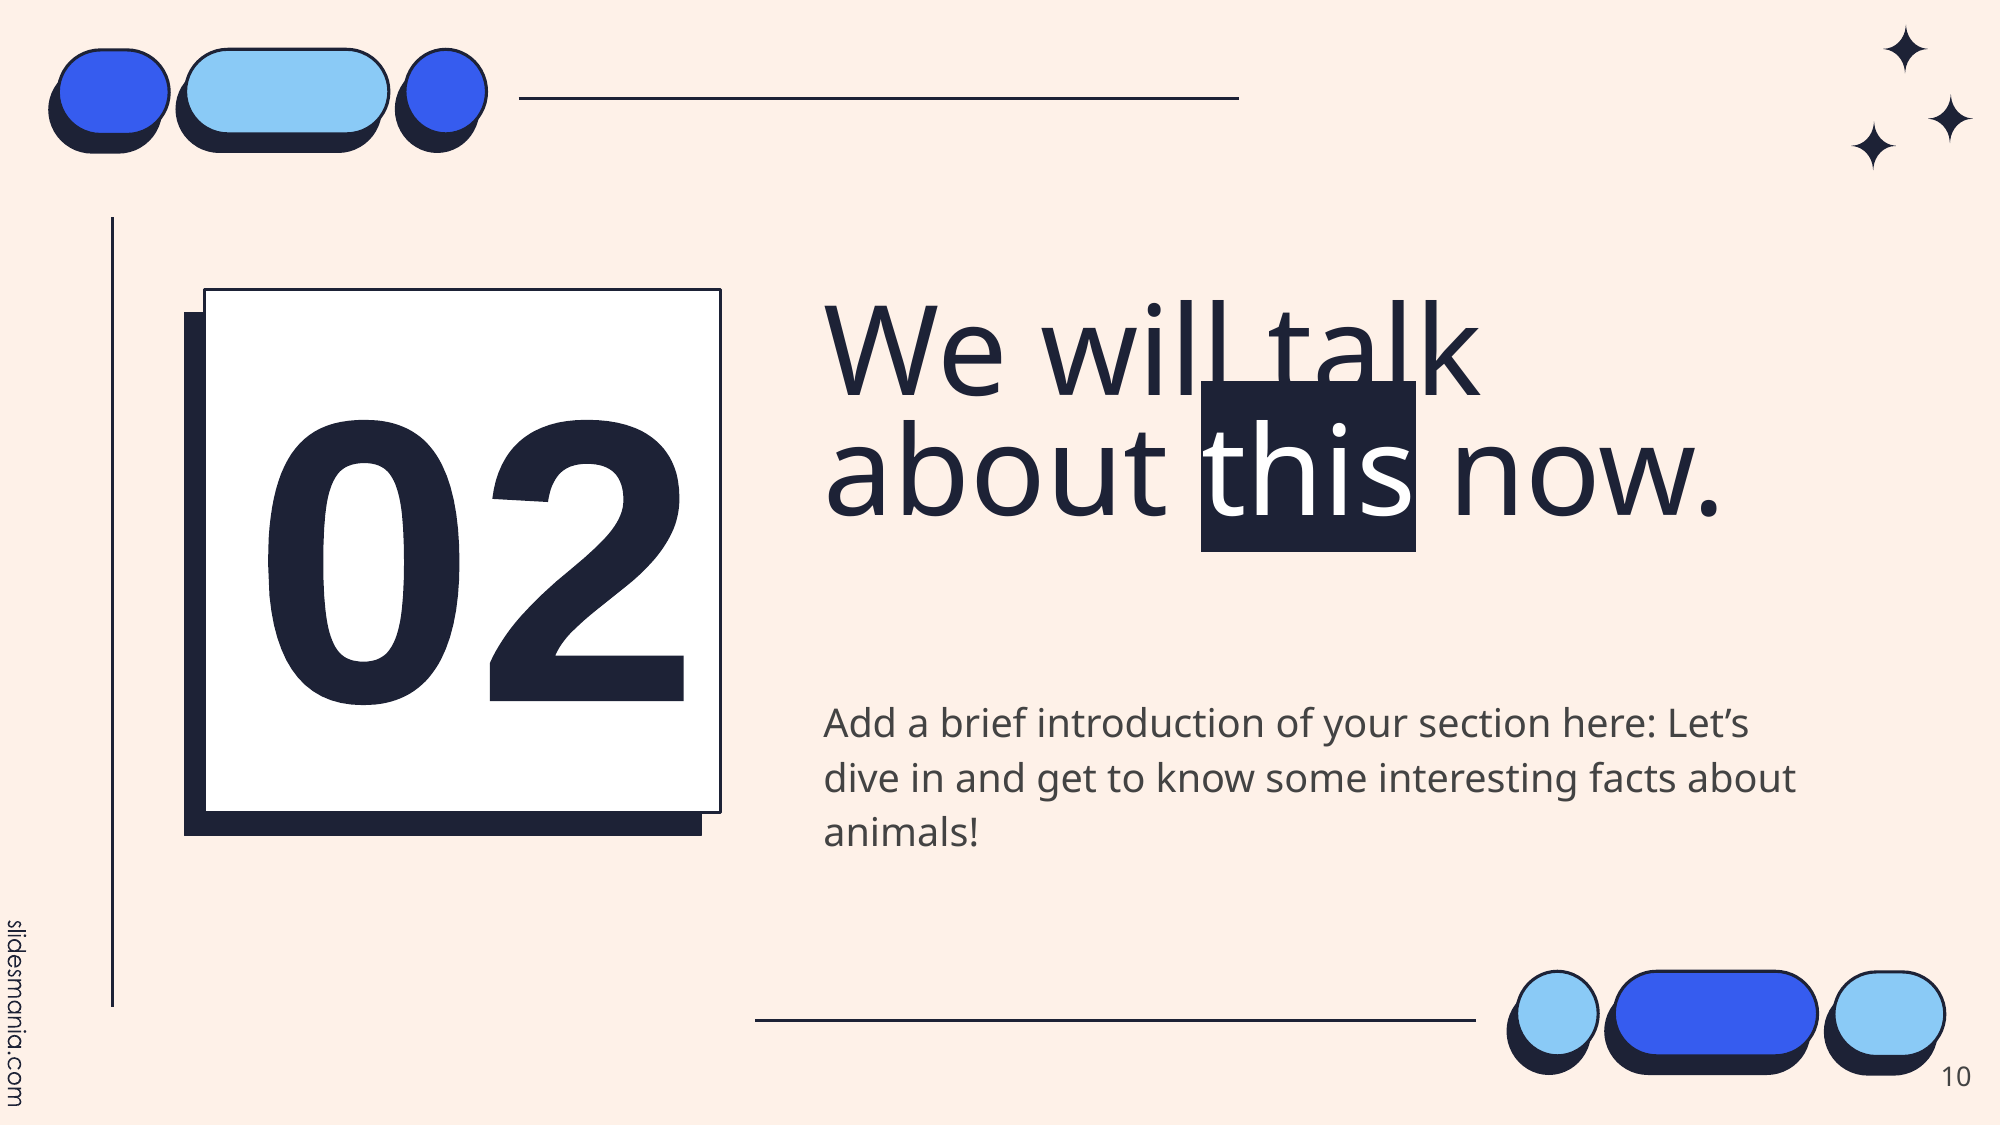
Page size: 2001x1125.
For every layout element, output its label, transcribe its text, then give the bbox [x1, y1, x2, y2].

title We will talk about this now. [803, 278, 1841, 618]
slide_number ‹#› [1871, 1038, 1992, 1125]
list Add a brief introduction of your section here: Let’s dive in and get to know some interesting facts about animals! [803, 670, 1841, 797]
text_box [184, 312, 701, 836]
text_box [204, 289, 721, 813]
